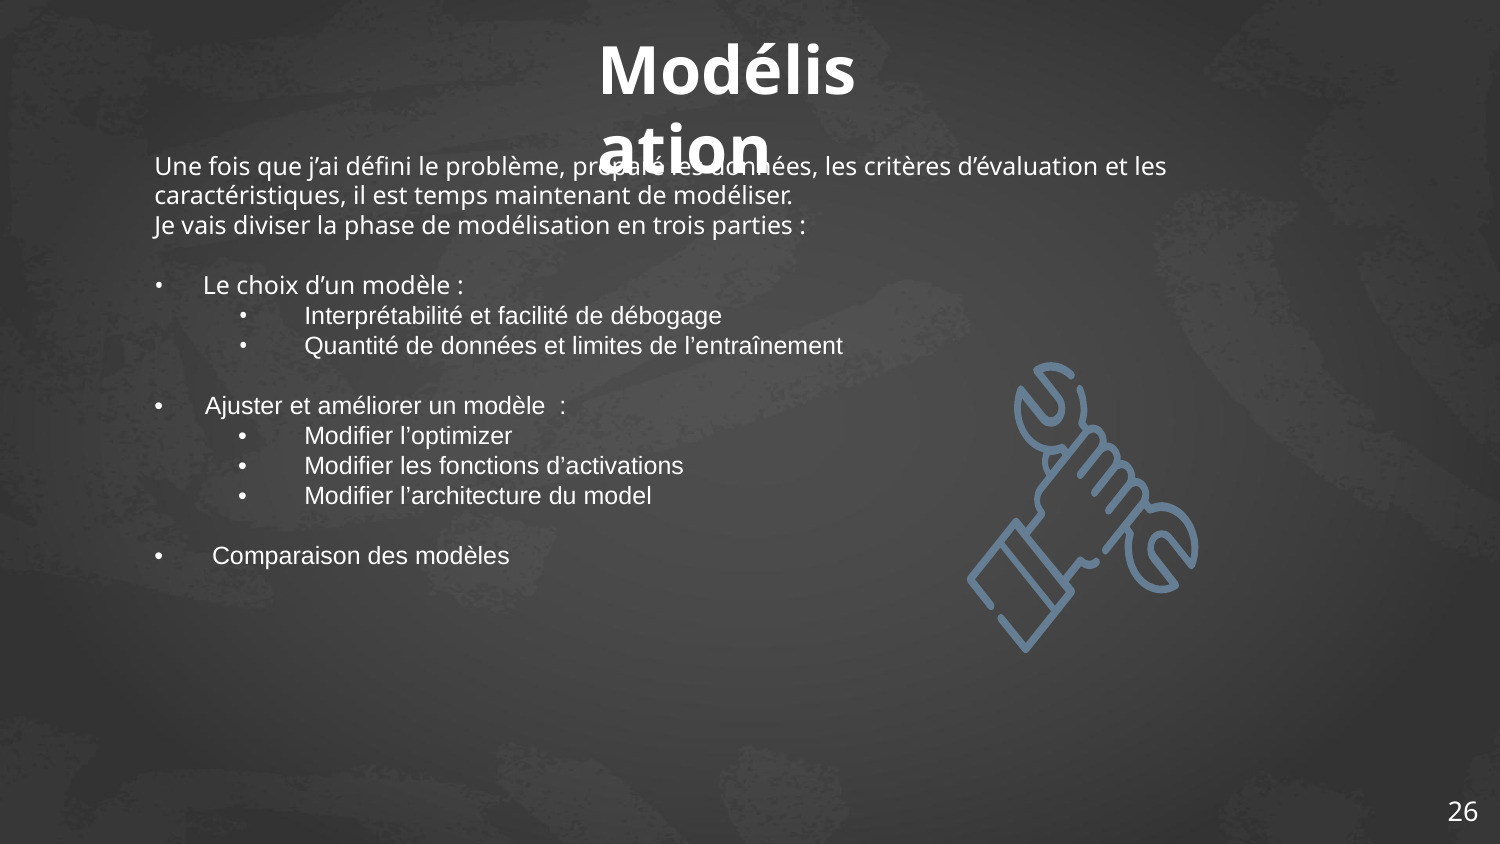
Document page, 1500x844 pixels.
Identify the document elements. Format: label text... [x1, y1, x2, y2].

picture [0, 0, 1500, 844]
text_box Modélisation [582, 19, 890, 116]
slide_number ‹#› [1403, 779, 1494, 844]
text_box Une fois que j’ai défini le problème, préparé les données, les critères d’évaluation et les caractéristiques, il est temps maintenant de modéliser. Je vais diviser la phase de modélisation en trois parties : • Le choix d’un modèle : • Interprétabilité et facilité de débogage • Quantité de données et limites de l’entraînement • Ajuster et améliorer un modèle : • Modifier l’optimizer • Modifier les fonctions d’activations • Modifier l’architecture du model • Comparaison des modèles [139, 142, 1333, 734]
text_box [966, 362, 1199, 654]
